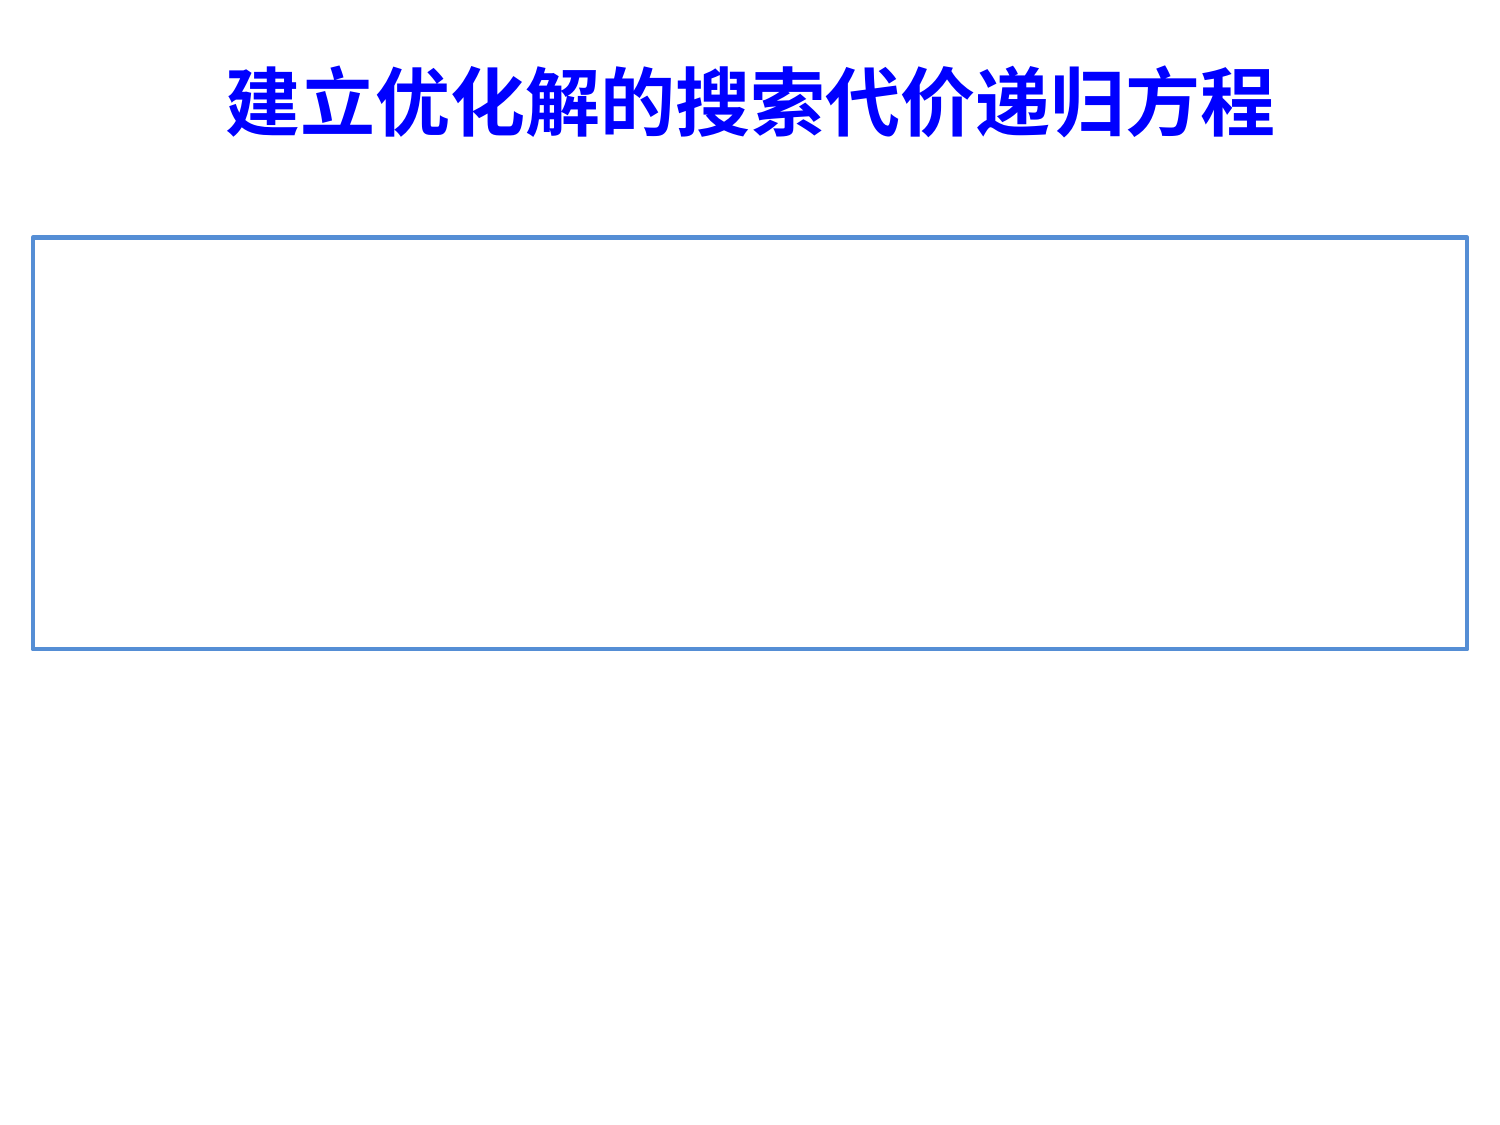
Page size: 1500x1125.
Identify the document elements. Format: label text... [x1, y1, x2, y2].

text_box 建立优化解的搜索代价递归方程 [0, 47, 1500, 153]
